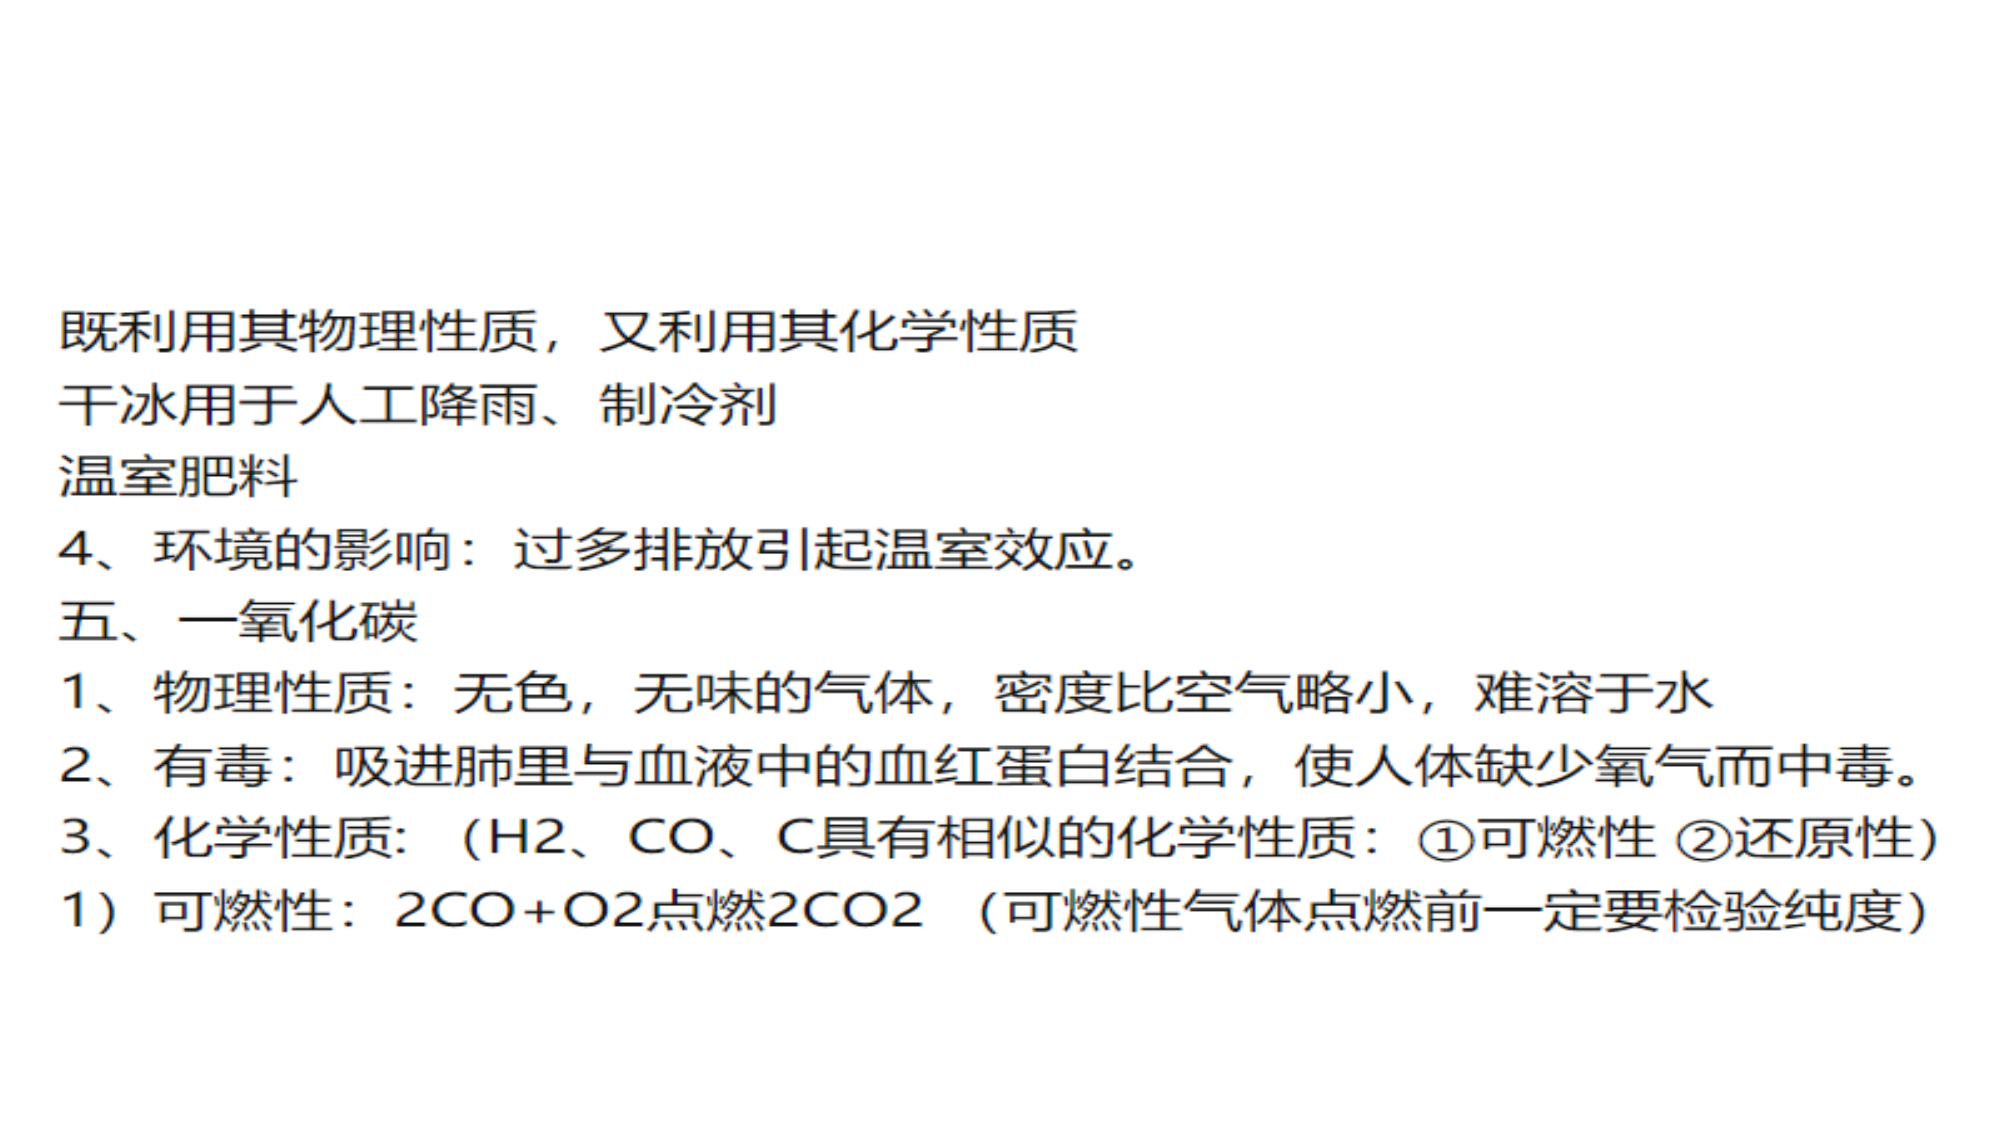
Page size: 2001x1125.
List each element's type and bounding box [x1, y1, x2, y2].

picture [0, 283, 1964, 955]
